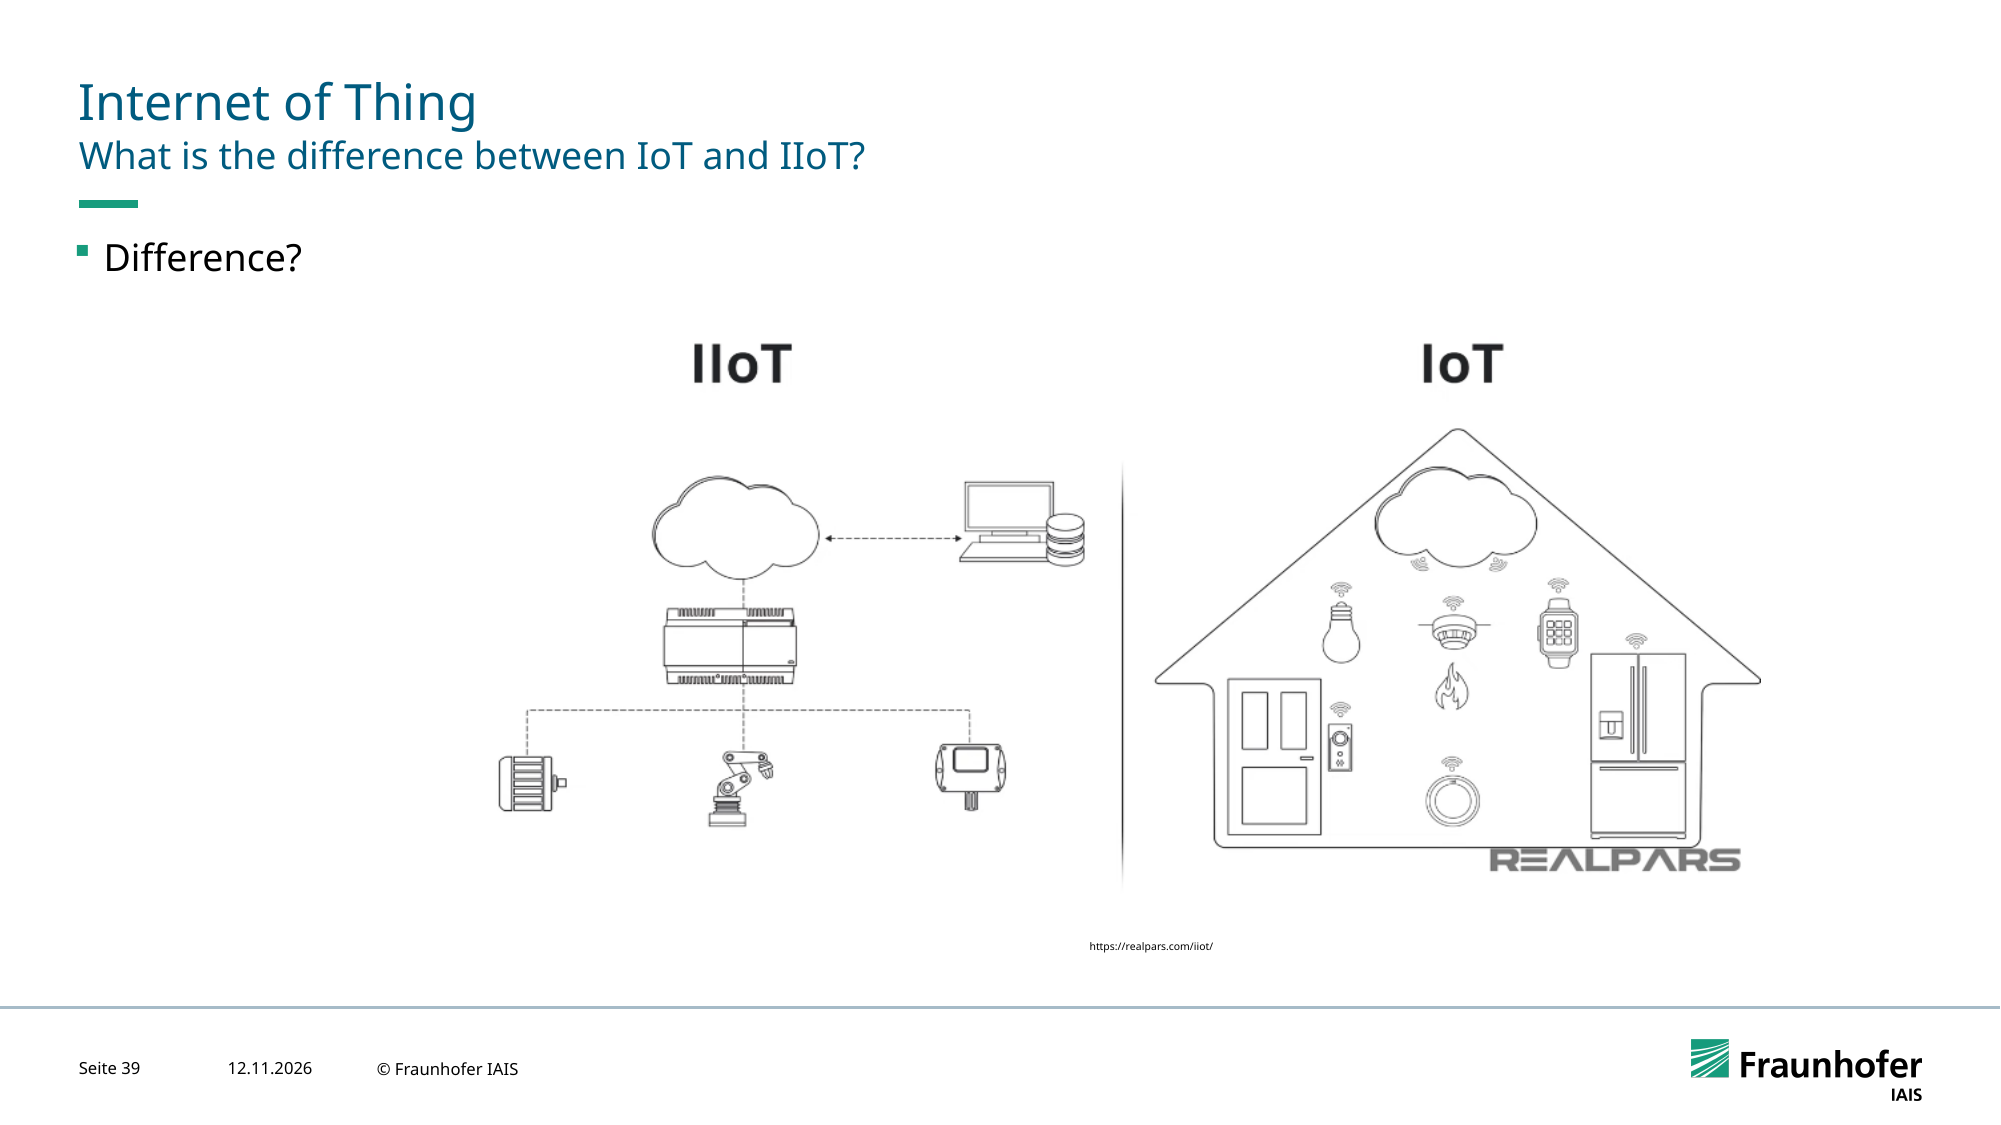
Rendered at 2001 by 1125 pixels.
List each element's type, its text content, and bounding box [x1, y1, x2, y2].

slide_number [227, 1059, 346, 1080]
picture [467, 248, 1761, 894]
title Internet of Thing [78, 64, 1922, 127]
text_box https://realpars.com/iiot/ [948, 912, 1356, 953]
slide_number Seite 39 [78, 1059, 197, 1080]
picture [1691, 1039, 1922, 1101]
text_box Difference? [59, 230, 1901, 286]
footer © Fraunhofer IAIS [376, 1059, 862, 1080]
list What is the difference between IoT and IIoT? [78, 127, 1922, 175]
